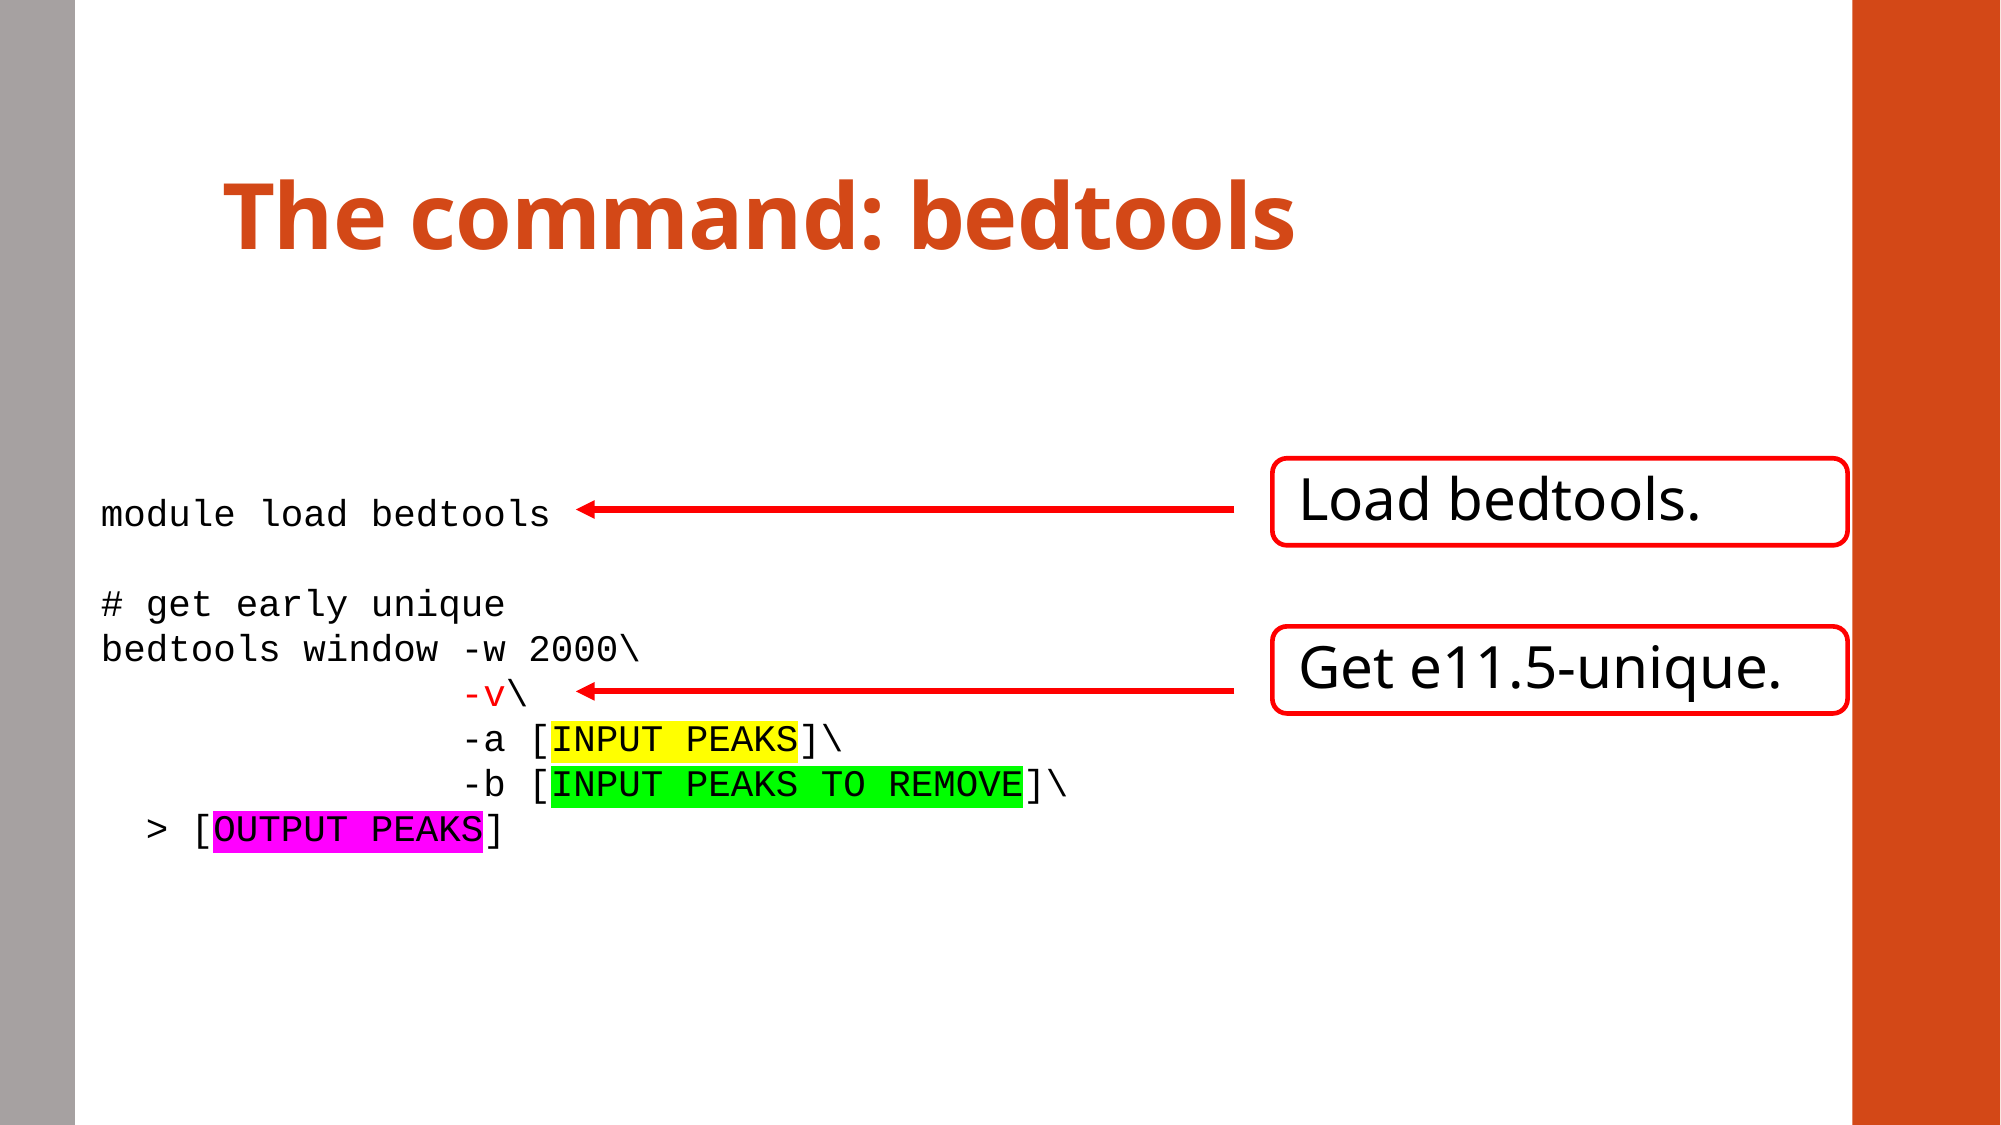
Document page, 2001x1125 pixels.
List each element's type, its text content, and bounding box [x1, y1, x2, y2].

text_box module load bedtools # get early unique bedtools window -w 2000\ -v\ -a [INPUT PEAKS]\ -b [INPUT PEAKS TO REMOVE]\ > [OUTPUT PEAKS] [85, 482, 1918, 947]
title The command: bedtools [206, 48, 1797, 278]
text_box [575, 622, 1848, 714]
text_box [575, 454, 1848, 546]
